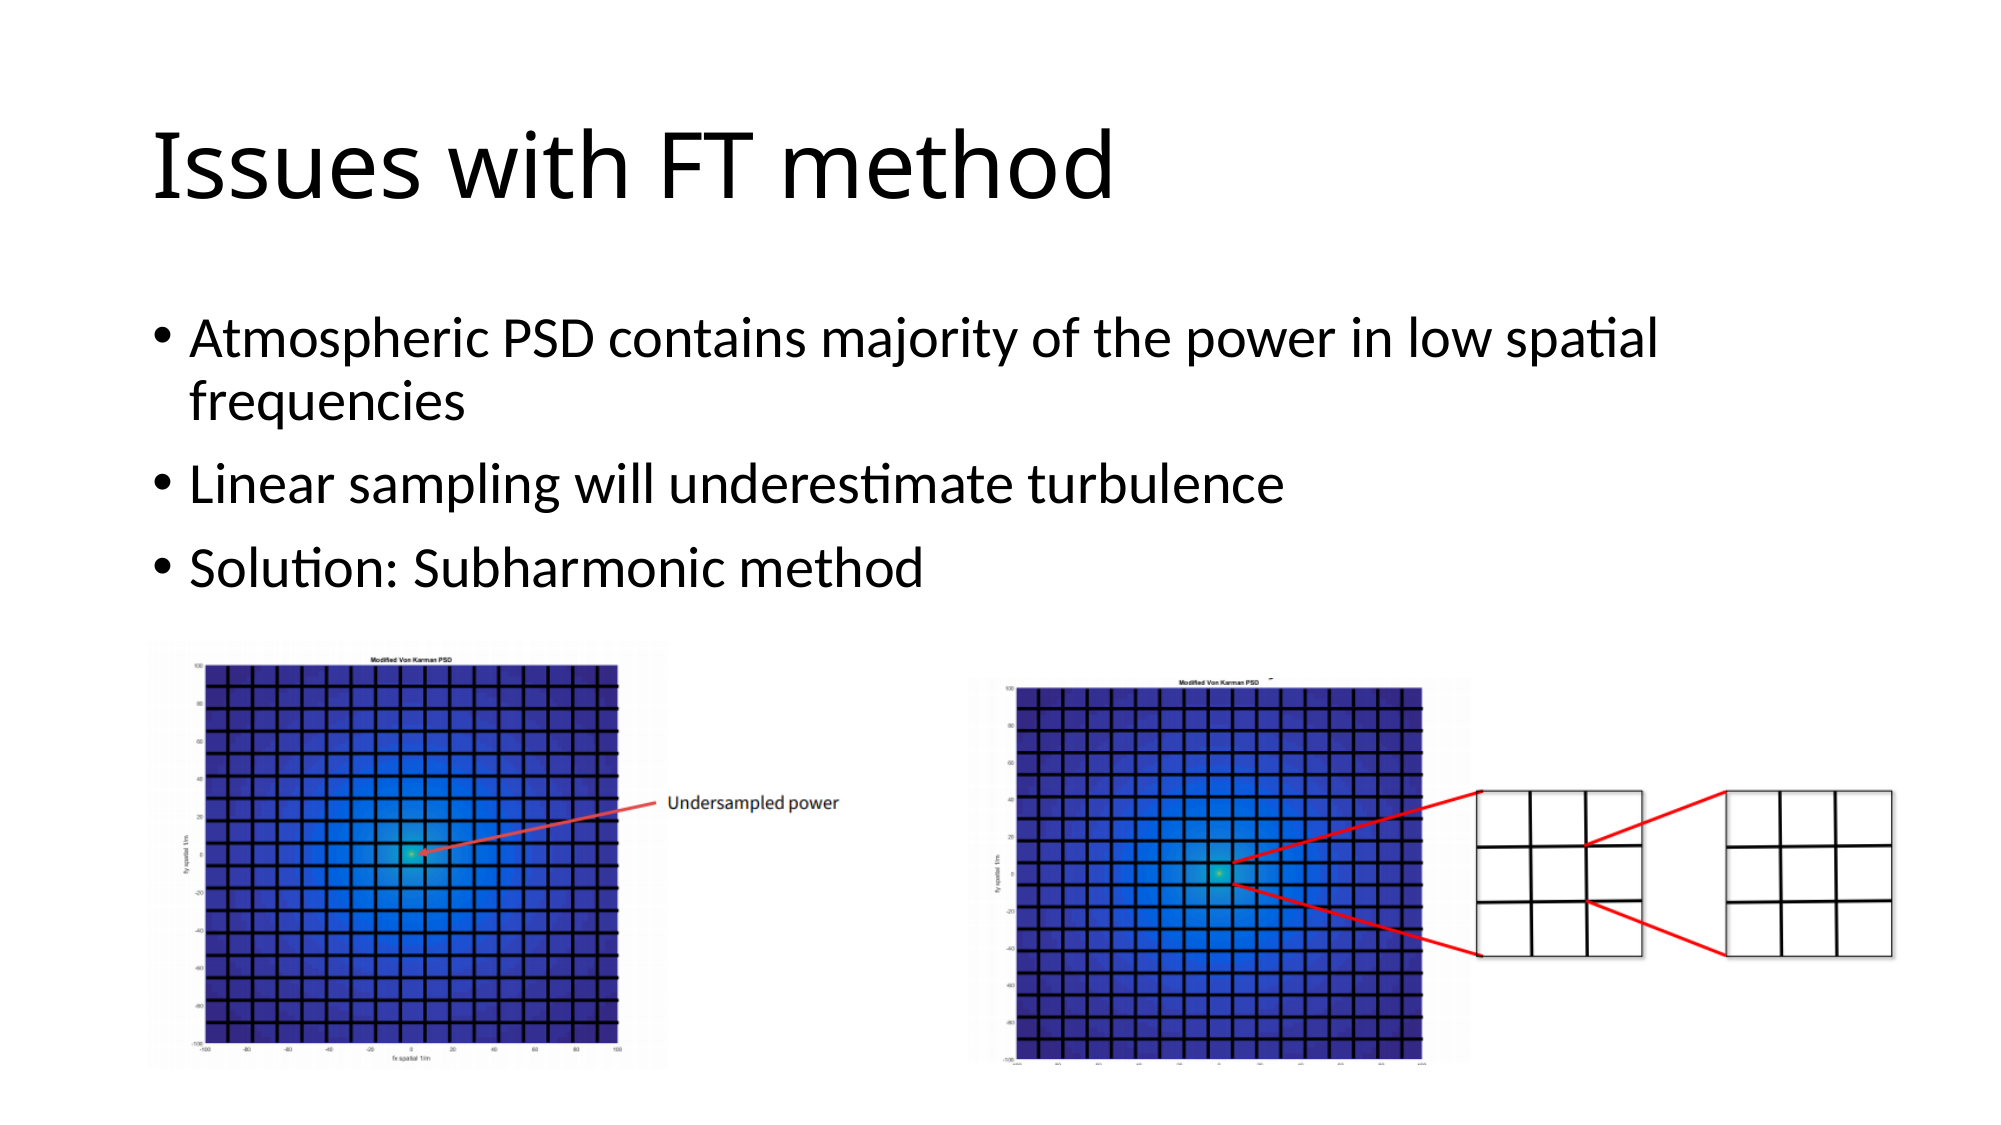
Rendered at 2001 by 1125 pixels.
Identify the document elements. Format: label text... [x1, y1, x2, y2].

picture [148, 641, 843, 1069]
list Atmospheric PSD contains majority of the power in low spatial frequencies Linear sampling will underestimate turbulence Solution: Subharmonic method [137, 299, 1863, 1014]
title Issues with FT method [137, 59, 1863, 278]
picture [967, 678, 1918, 1066]
